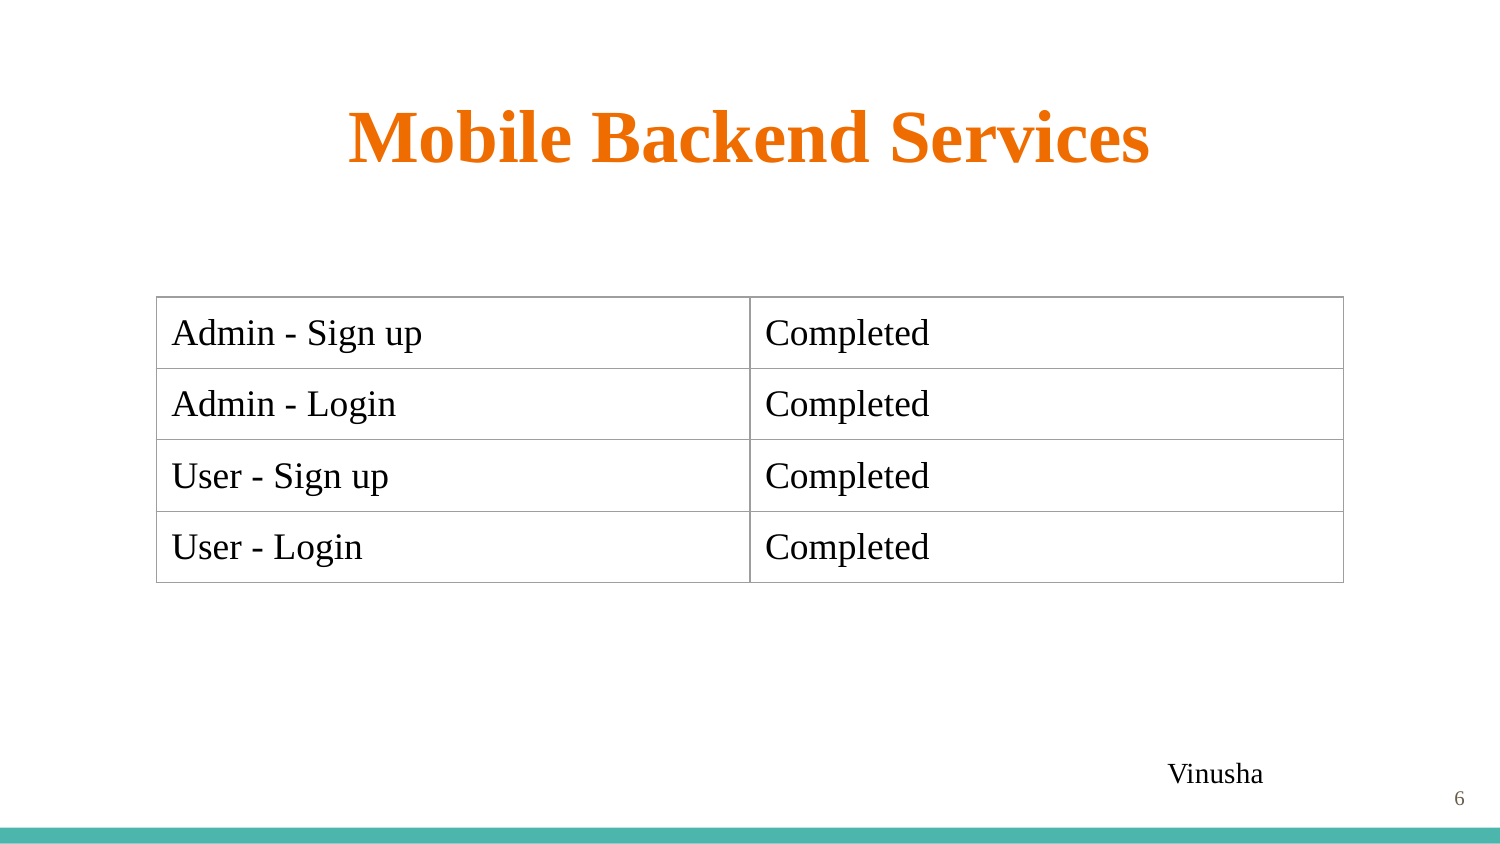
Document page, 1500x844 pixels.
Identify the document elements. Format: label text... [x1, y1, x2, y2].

table_cell Admin - Login [157, 369, 749, 439]
table_header Completed [751, 298, 1343, 368]
table_cell Completed [751, 512, 1343, 582]
table_cell Completed [751, 440, 1343, 511]
table_header Admin - Sign up [157, 298, 749, 368]
title Mobile Backend Services [51, 72, 1449, 189]
table_cell User - Sign up [157, 440, 749, 511]
table_cell User - Login [157, 512, 749, 582]
table_cell Completed [751, 369, 1343, 439]
slide_number ‹#› [1389, 764, 1480, 830]
text_box Vinusha [1152, 739, 1449, 791]
